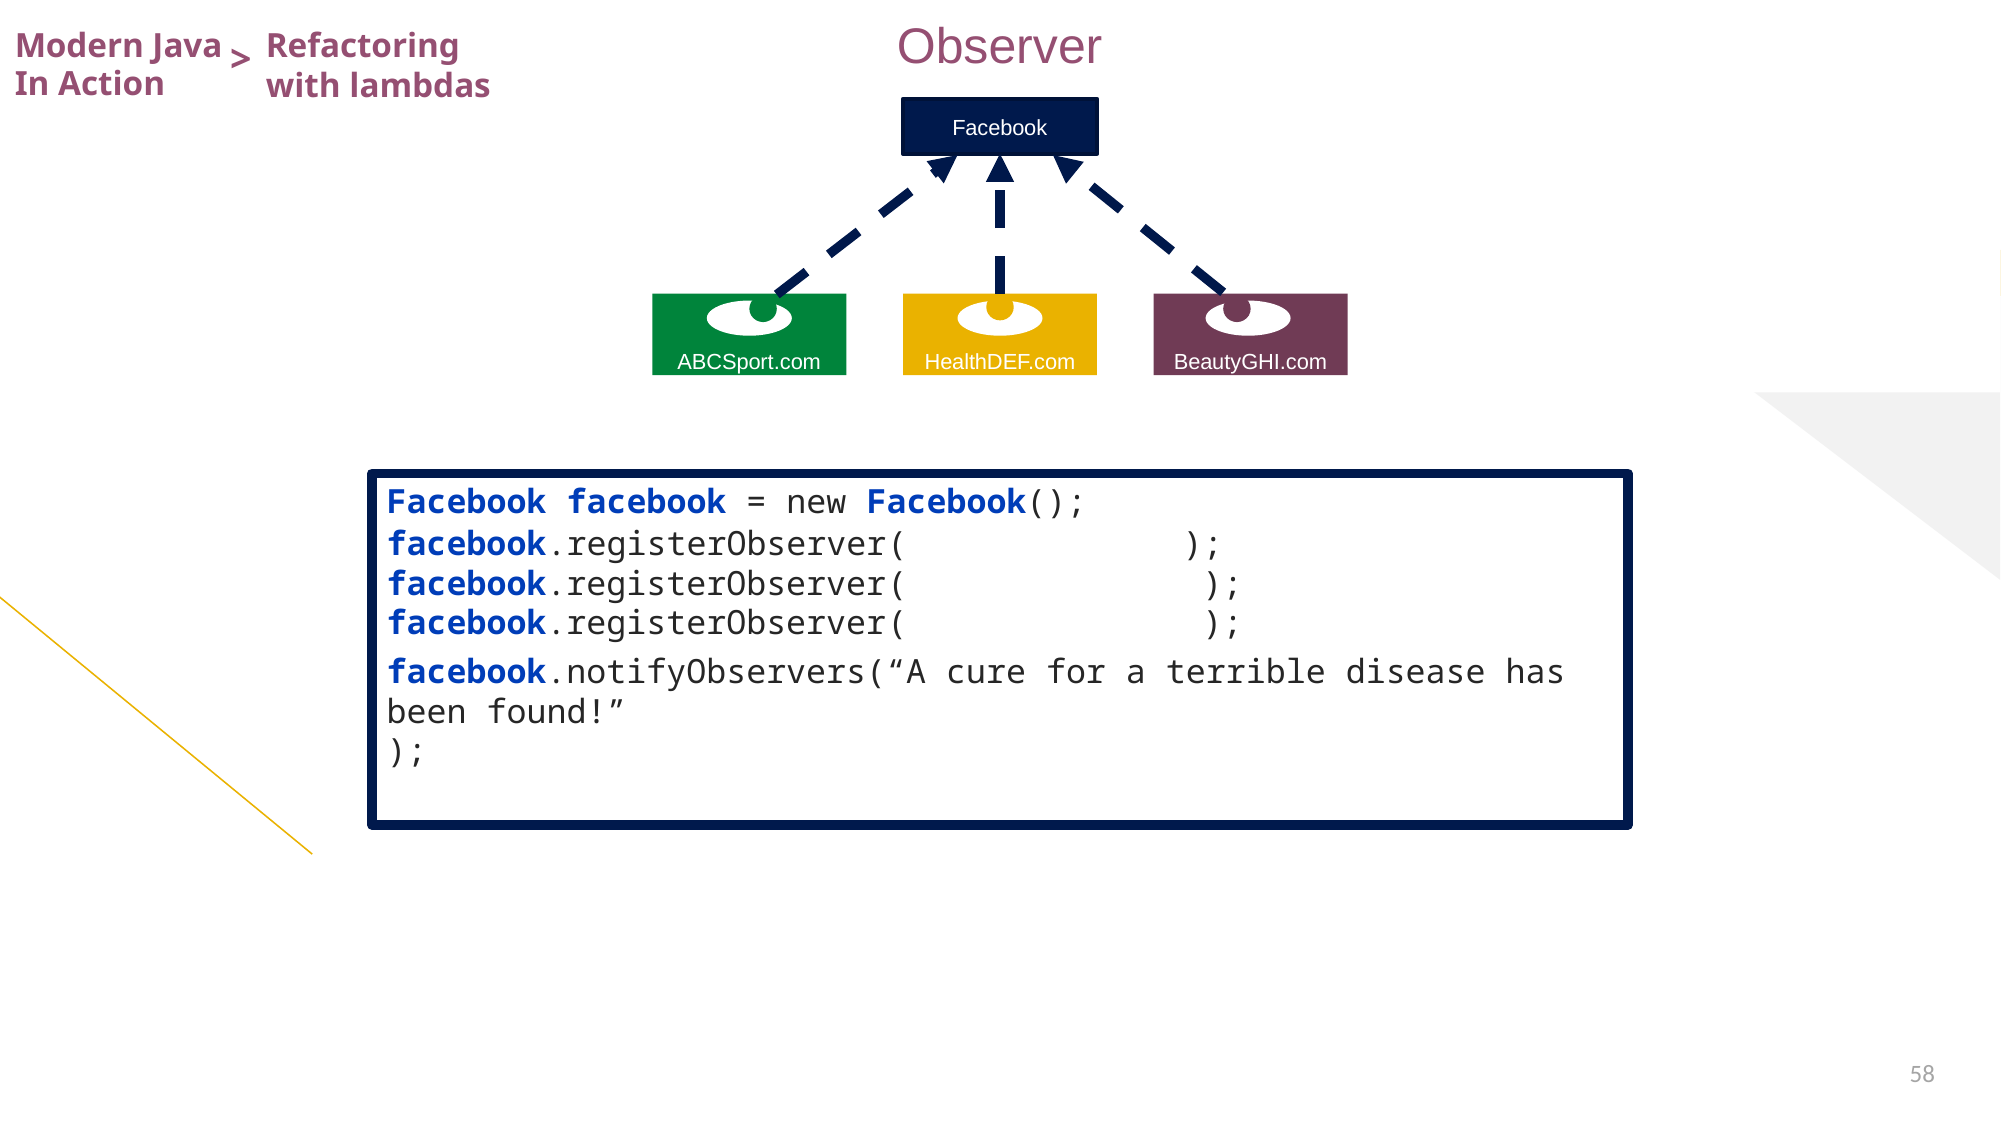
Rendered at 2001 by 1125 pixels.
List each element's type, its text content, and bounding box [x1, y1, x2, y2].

text_box [984, 292, 1016, 323]
text_box Facebook [901, 97, 1099, 156]
text_box facebook.notifyObservers(“A cure for a terrible disease has been found!” ); [371, 649, 1628, 777]
text_box BeautyGHI.com [1152, 292, 1350, 377]
text_box (String news) -> { if(tweet != null && tweet.contains("soccer")){ System.out.println("Yet more news... " + news); } } [376, 435, 1633, 650]
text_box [776, 154, 958, 295]
text_box Refactoring with lambdas [251, 16, 538, 112]
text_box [1052, 154, 1224, 293]
text_box ABCSport.com [650, 292, 848, 377]
text_box [370, 471, 1630, 827]
text_box [747, 293, 779, 325]
text_box Modern Java [0, 16, 251, 54]
text_box Observer [882, 5, 1118, 81]
text_box [0, 0, 2000, 394]
text_box [1203, 298, 1293, 338]
text_box [1221, 293, 1253, 325]
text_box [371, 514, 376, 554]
text_box HealthDEF.com [901, 292, 1099, 377]
text_box In Action [0, 54, 251, 110]
text_box [955, 299, 1045, 338]
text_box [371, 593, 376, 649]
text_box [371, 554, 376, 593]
slide_number 58 [1828, 1042, 1950, 1103]
text_box > [215, 27, 251, 87]
text_box [704, 298, 794, 338]
